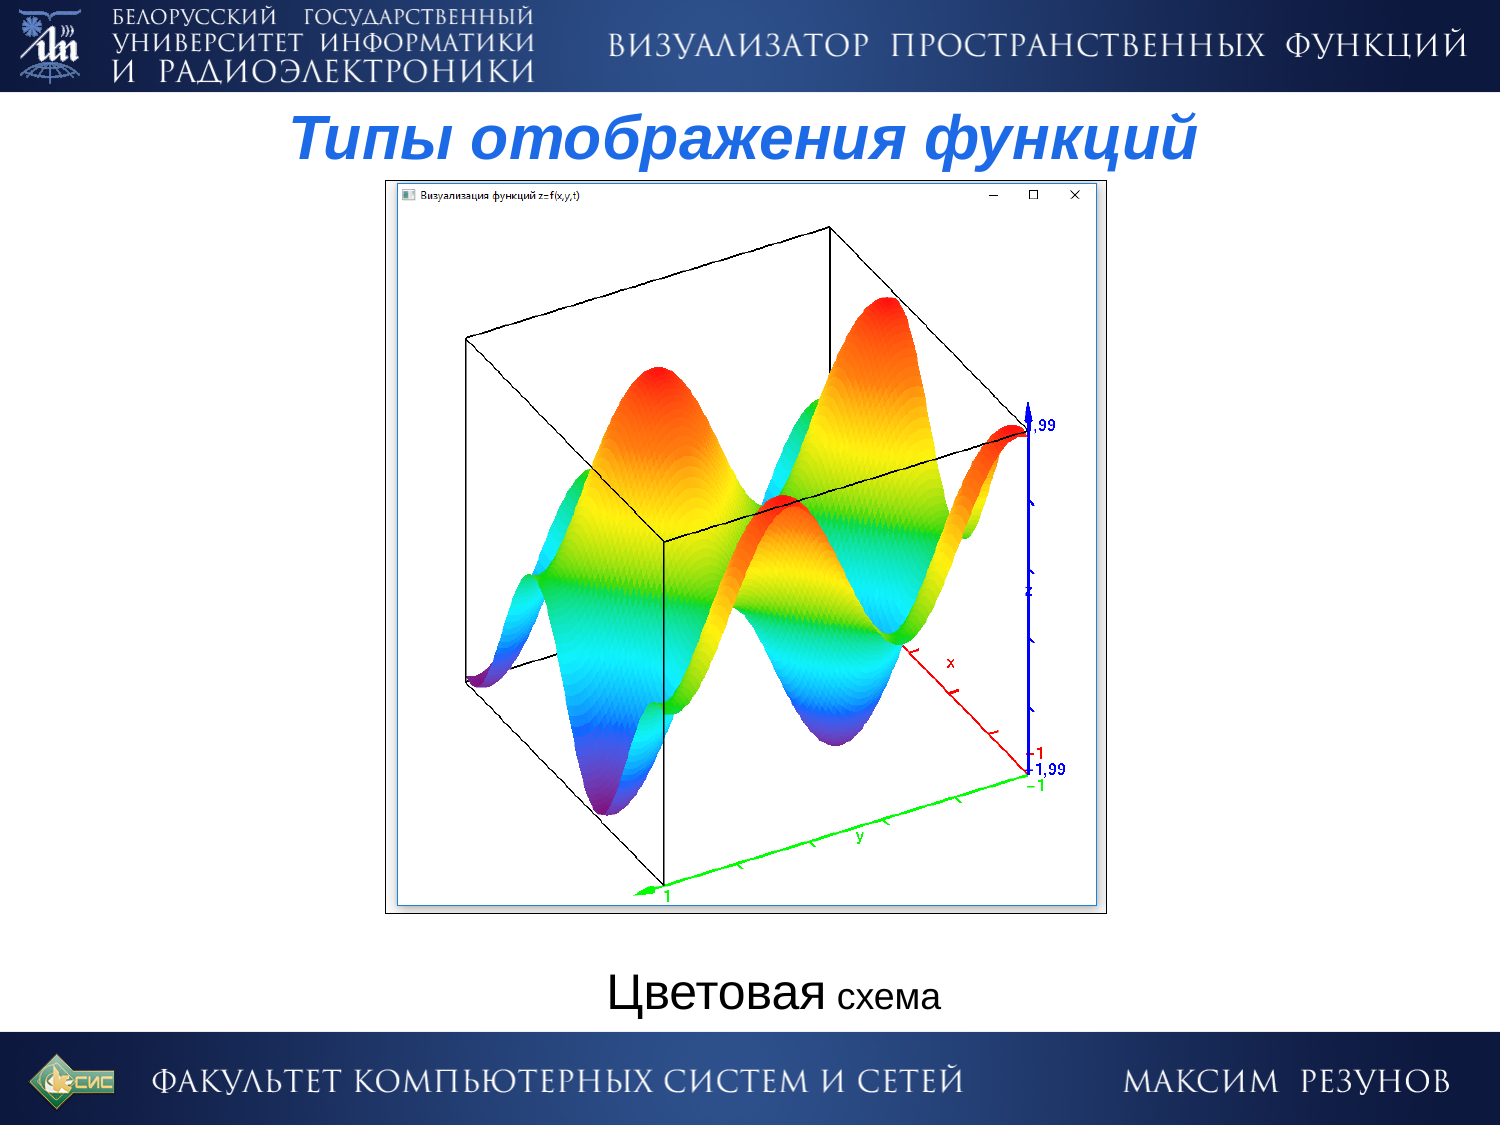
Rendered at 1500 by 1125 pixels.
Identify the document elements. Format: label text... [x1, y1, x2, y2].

text_box Цветовая схема [591, 952, 957, 1027]
picture [0, 0, 1500, 1125]
text_box Типы отображения функций [5, 90, 1483, 180]
